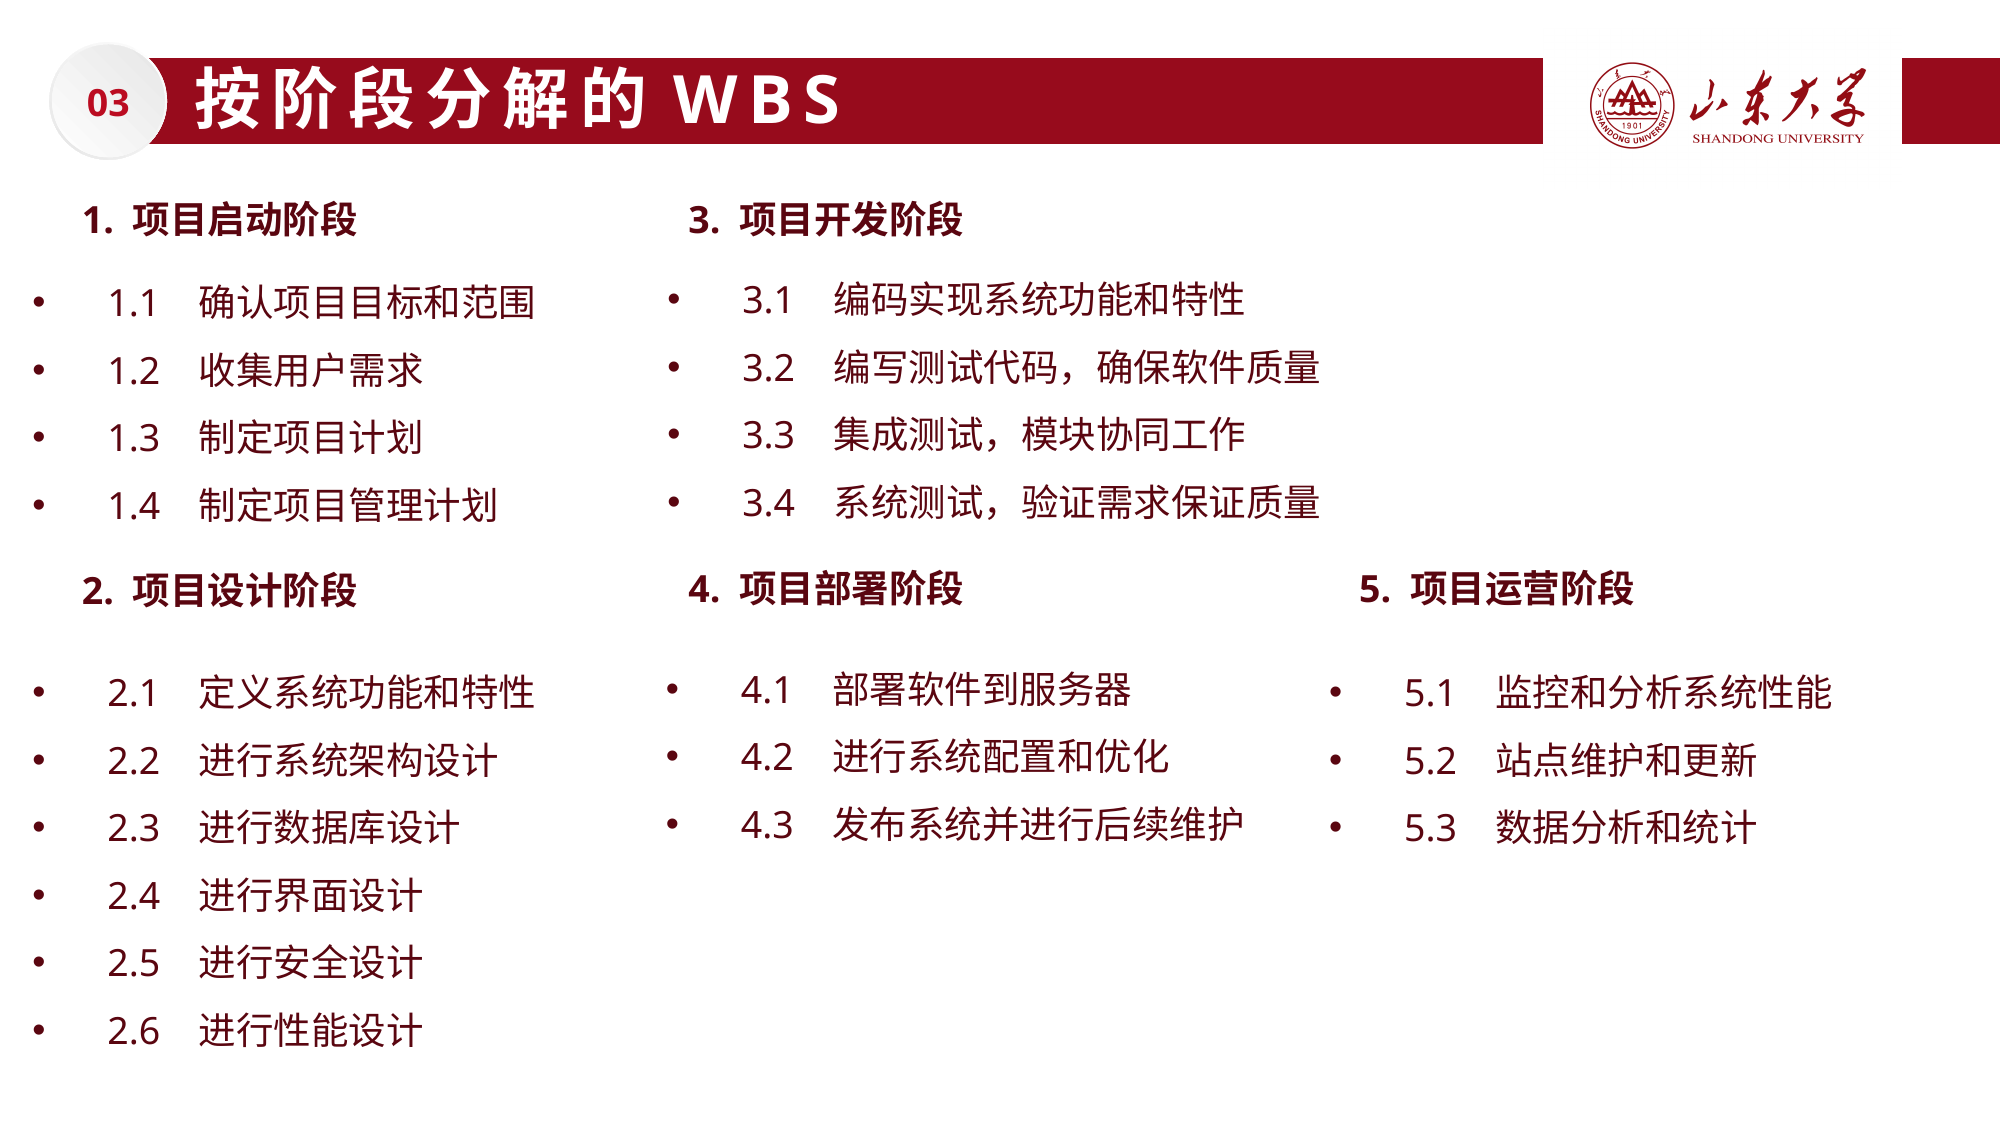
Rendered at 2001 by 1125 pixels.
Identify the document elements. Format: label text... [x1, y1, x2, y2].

picture [1543, 28, 1902, 189]
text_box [168, 49, 1543, 146]
text_box 5.1 监控和分析系统性能 5.2 站点维护和更新 5.3 数据分析和统计 [1314, 639, 2000, 857]
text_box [1902, 49, 2000, 146]
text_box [49, 42, 168, 160]
text_box 5. 项目运营阶段 [1344, 558, 1922, 618]
text_box 3.1 编码实现系统功能和特性 3.2 编写测试代码，确保软件质量 3.3 集成测试，模块协同工作 3.4 系统测试，验证需求保证质量 [652, 246, 1980, 532]
text_box 4. 项目部署阶段 [673, 558, 1344, 618]
text_box 1.1 确认项目目标和范围 1.2 收集用户需求 1.3 制定项目计划 1.4 制定项目管理计划 [17, 249, 1345, 535]
text_box 3. 项目开发阶段 [673, 188, 1902, 246]
text_box 2. 项目设计阶段 [67, 559, 1295, 620]
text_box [249, 419, 351, 521]
text_box 4.1 部署软件到服务器 4.2 进行系统配置和优化 4.3 发布系统并进行后续维护 [651, 635, 1978, 853]
text_box 1. 项目启动阶段 [67, 188, 673, 249]
text_box 2.1 定义系统功能和特性 2.2 进行系统架构设计 2.3 进行数据库设计 2.4 进行界面设计 2.5 进行安全设计 2.6 进行性能设计 [17, 639, 1345, 1059]
